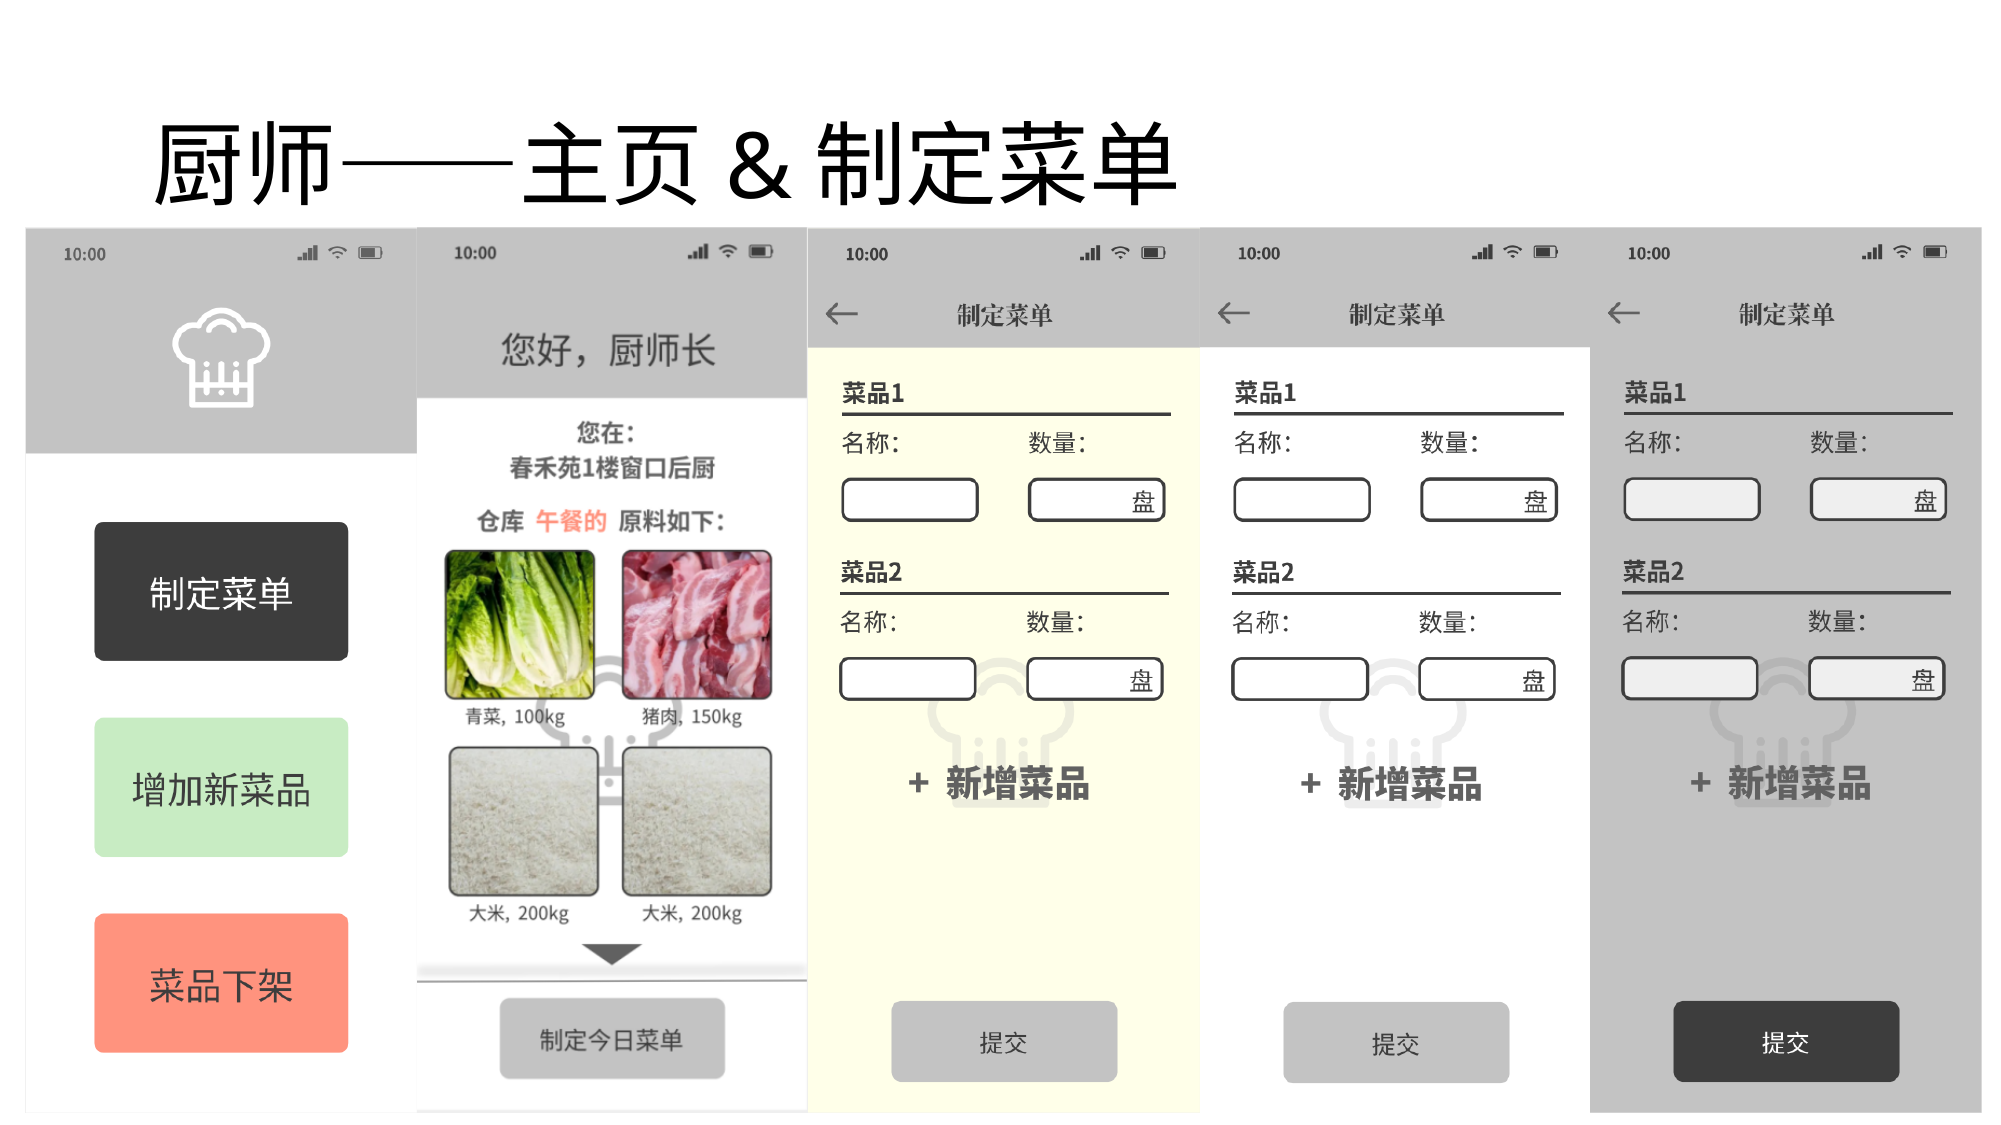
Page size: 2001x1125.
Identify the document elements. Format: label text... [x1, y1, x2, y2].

title 厨师——主页&制定菜单 [137, 59, 1863, 227]
picture [25, 227, 1982, 1113]
